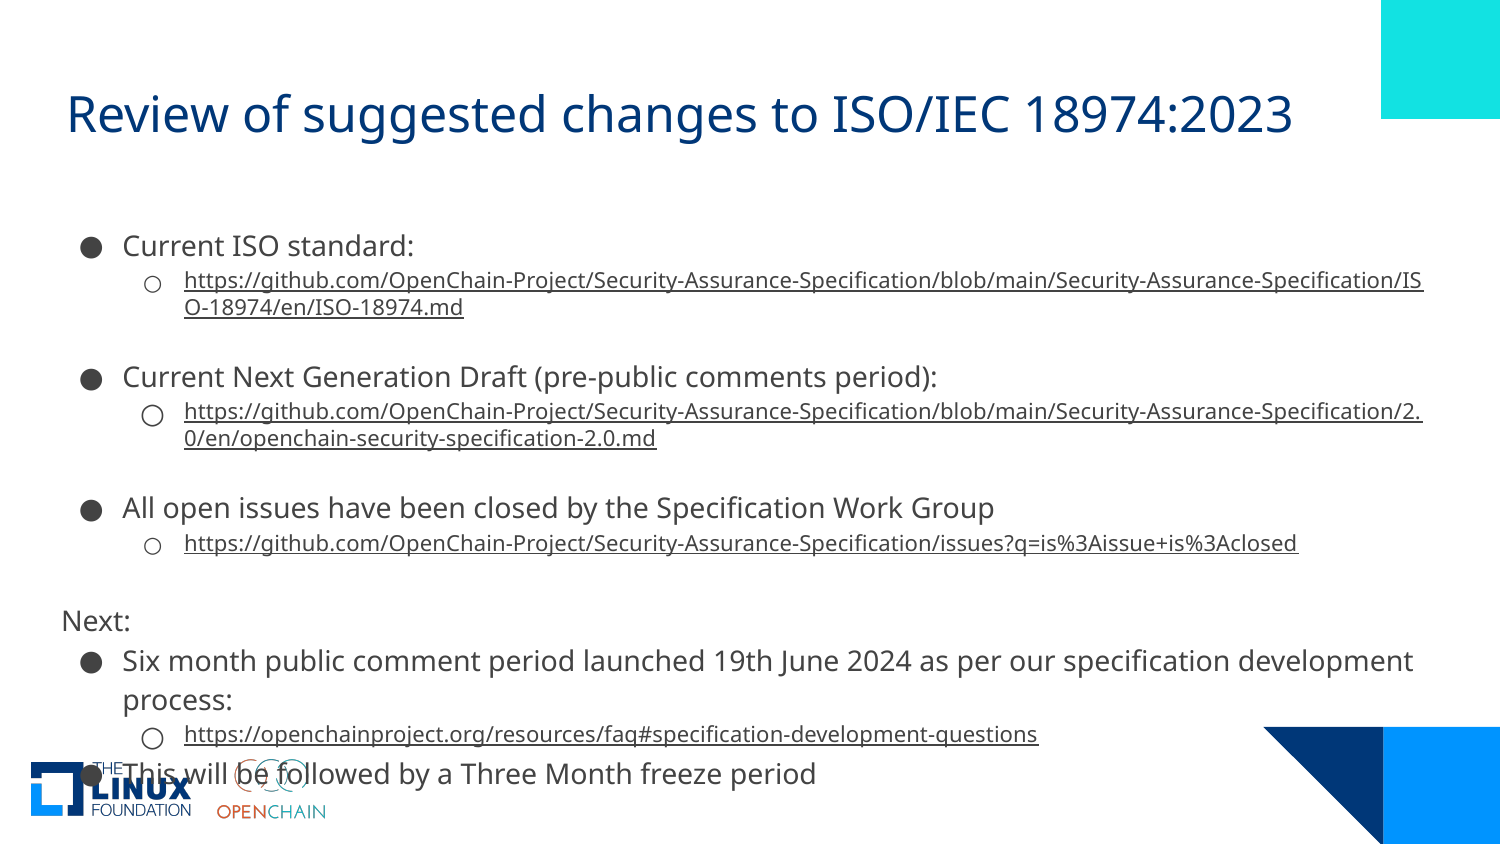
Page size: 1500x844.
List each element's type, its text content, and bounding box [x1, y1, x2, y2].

list Current ISO standard: https://github.com/OpenChain-Project/Security-Assurance-Specification/blob/main/Security-Assurance-Specification/ISO-18974/en/ISO-18974.md Current Next Generation Draft (pre-public comments period): https://github.com/OpenChain-Project/Security-Assurance-Specification/blob/main/Security-Assurance-Specification/2.0/en/openchain-security-specification-2.0.md All open issues have been closed by the Specification Work Group https://github.com/OpenChain-Project/Security-Assurance-Specification/issues?q=is%3Aissue+is%3Aclosed Next: Six month public comment period launched 19th June 2024 as per our specification development process: https://openchainproject.org/resources/faq#specification-development-questions This will be followed by a Three Month freeze period [46, 207, 1444, 756]
picture [215, 757, 327, 821]
title Review of suggested changes to ISO/IEC 18974:2023 [51, 67, 1449, 167]
picture [31, 762, 191, 816]
